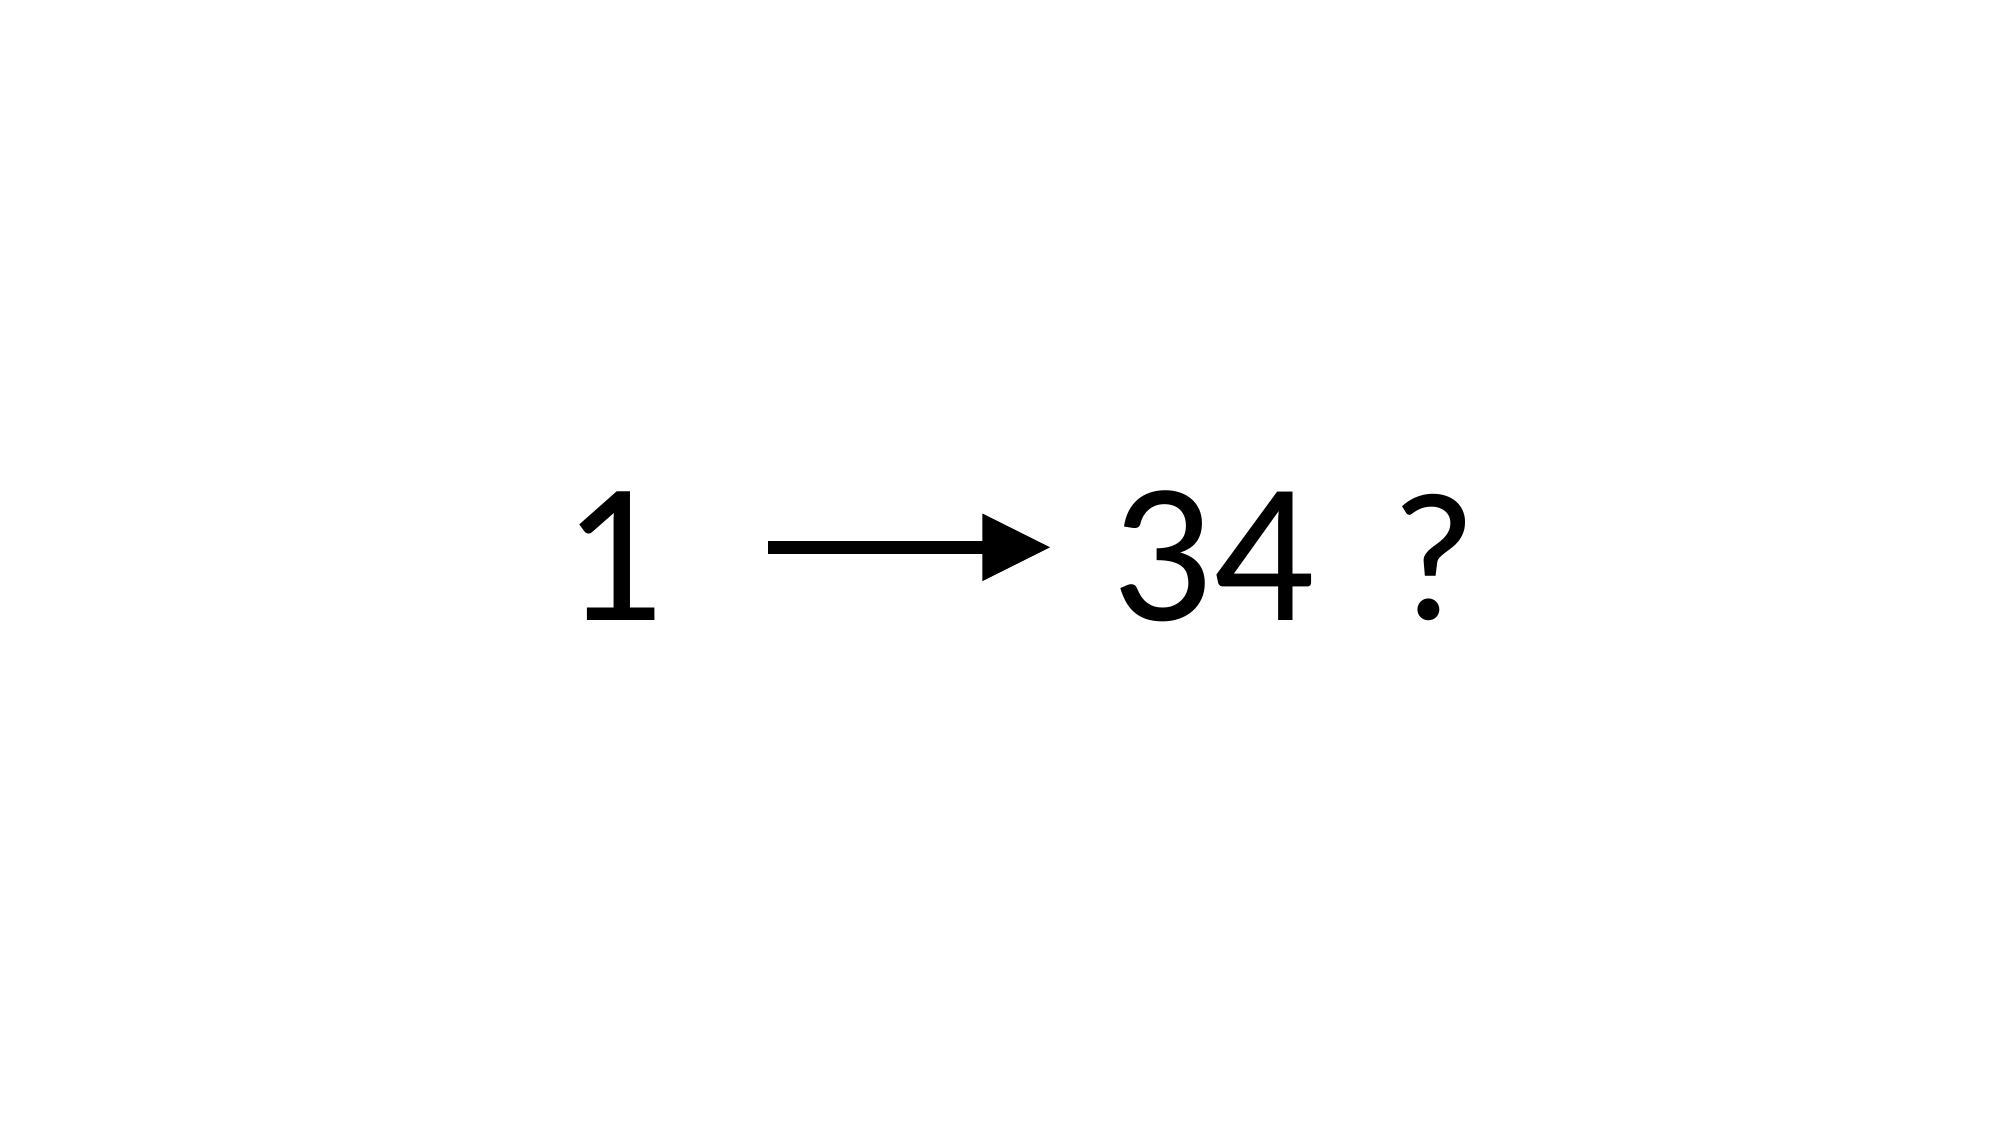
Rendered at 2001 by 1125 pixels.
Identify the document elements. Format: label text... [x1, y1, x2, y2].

text_box ? [1377, 428, 1492, 664]
text_box 34 [1097, 413, 1330, 668]
text_box 1 [548, 413, 680, 668]
